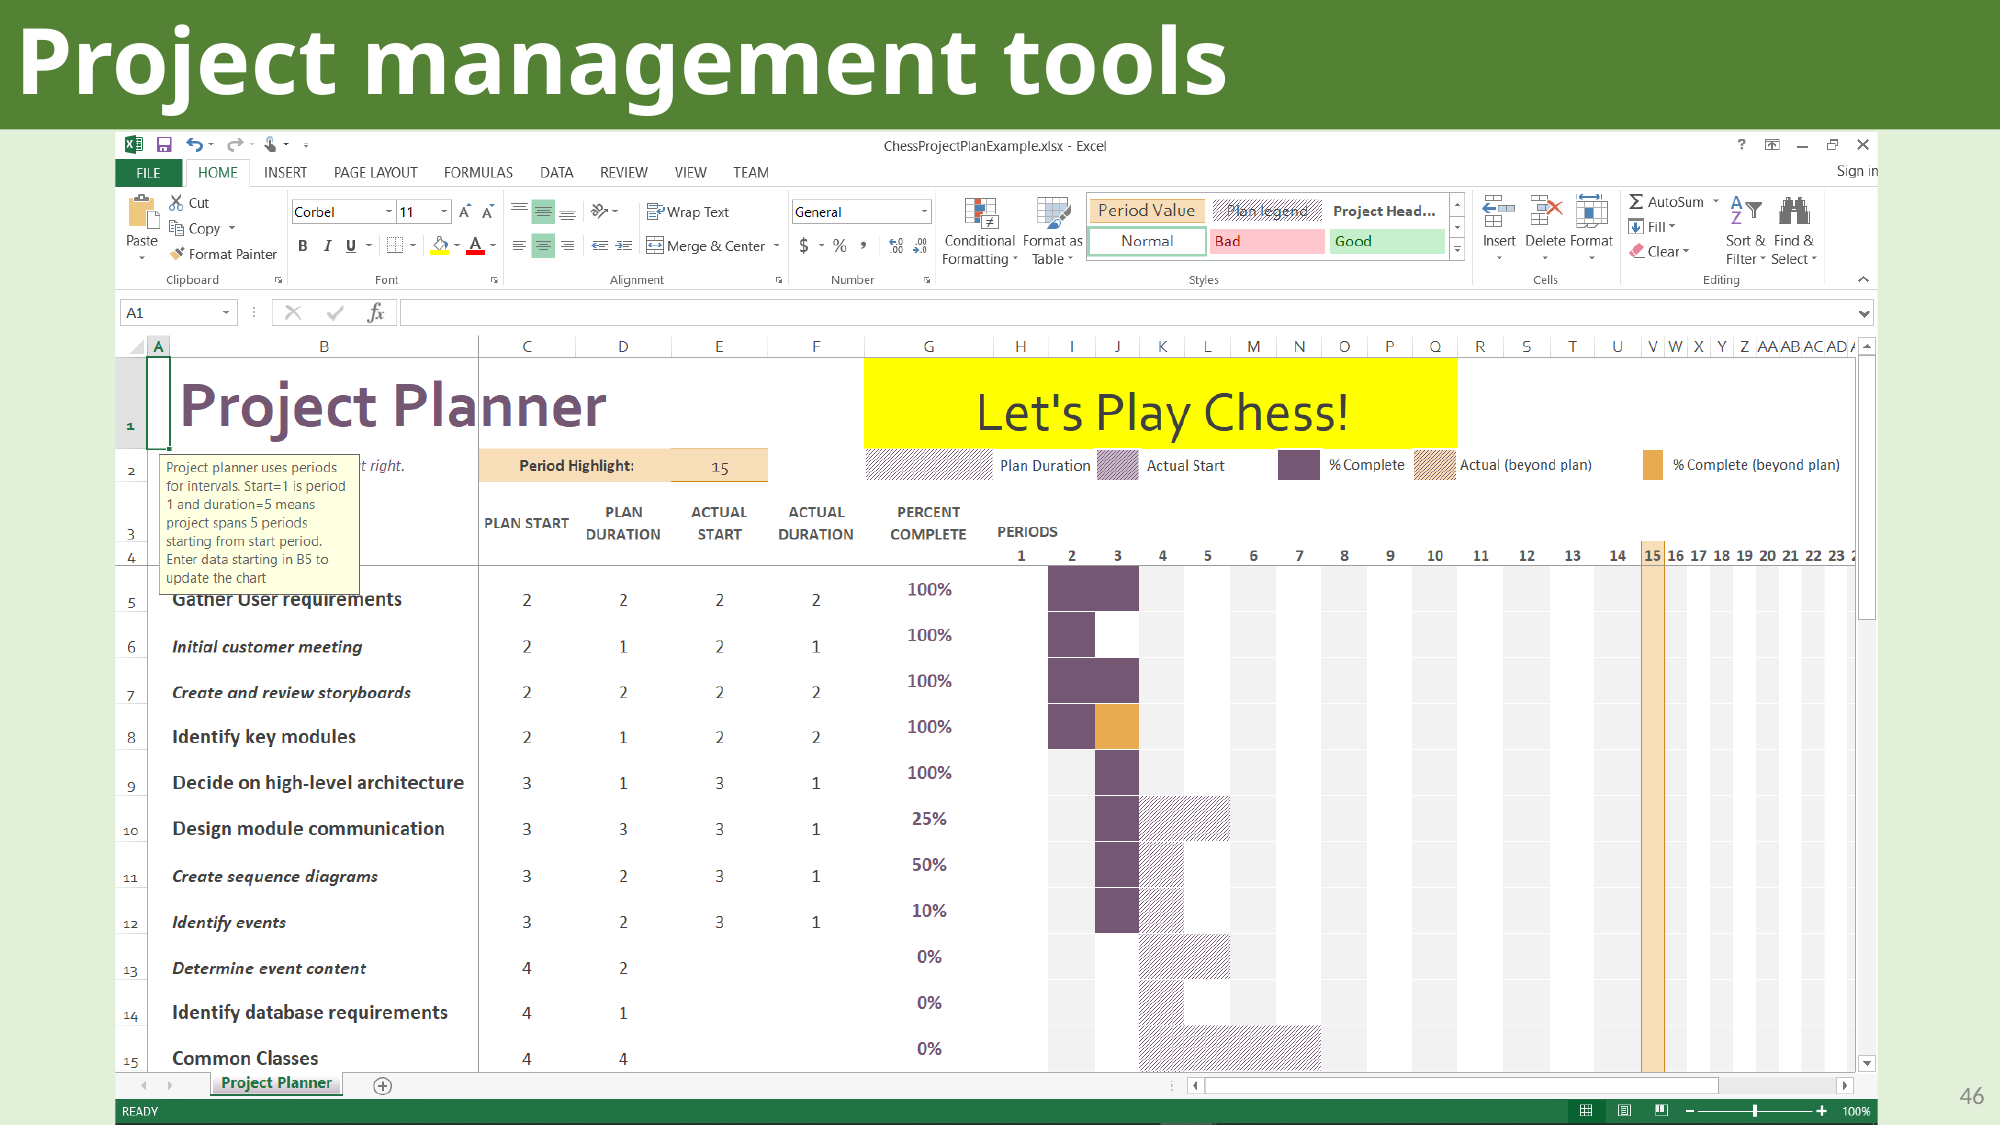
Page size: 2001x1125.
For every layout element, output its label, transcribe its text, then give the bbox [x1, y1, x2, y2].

picture [115, 132, 1878, 1125]
slide_number 46 [1878, 1065, 2000, 1125]
title Project management tools [0, 0, 2000, 130]
